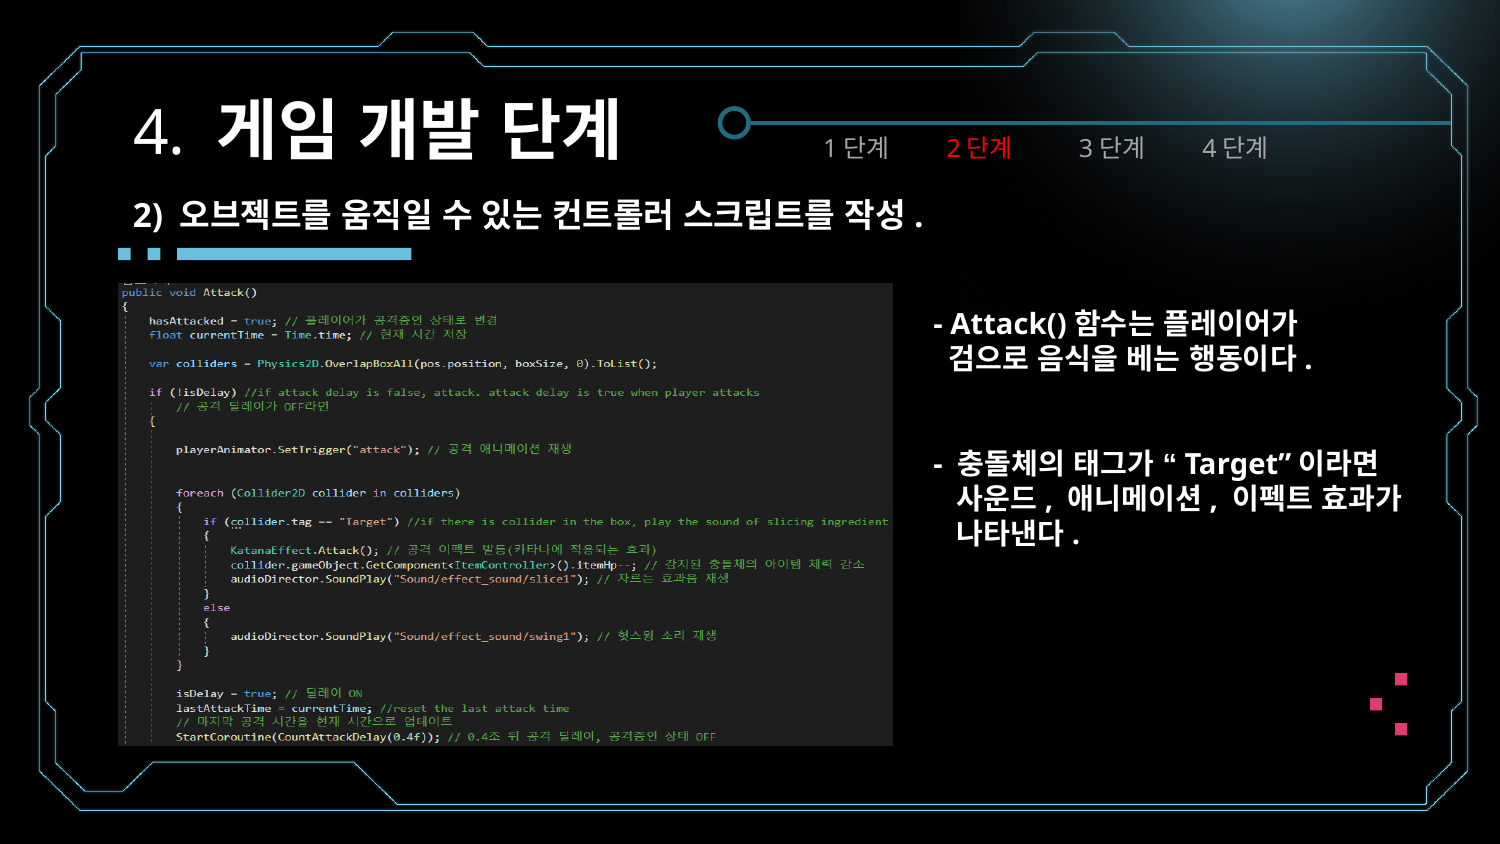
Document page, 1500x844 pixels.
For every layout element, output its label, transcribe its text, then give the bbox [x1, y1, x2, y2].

text_box 2) 오브젝트를 움직일 수 있는 컨트롤러 스크립트를 작성. [118, 186, 253, 242]
text_box 2단계 [930, 130, 1030, 171]
title 4. 게임 개발 단계 [118, 72, 1382, 167]
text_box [258, 107, 272, 282]
text_box - Attack()함수는 플레이어가 검으로 음식을 베는 행동이다. - 충돌체의 태그가 “Target”이라면 사운드, 애니메이션, 이펙트 효과가 나타낸다. [918, 297, 1454, 558]
picture [0, 0, 1500, 844]
text_box 4단계 [1186, 130, 1285, 170]
text_box [717, 106, 751, 140]
text_box 2) 오브젝트를 움직일 수 있는 컨트롤러 스크립트를 작성. [276, 186, 1500, 242]
text_box 3단계 [1062, 130, 1162, 171]
text_box 1단계 [806, 130, 906, 170]
